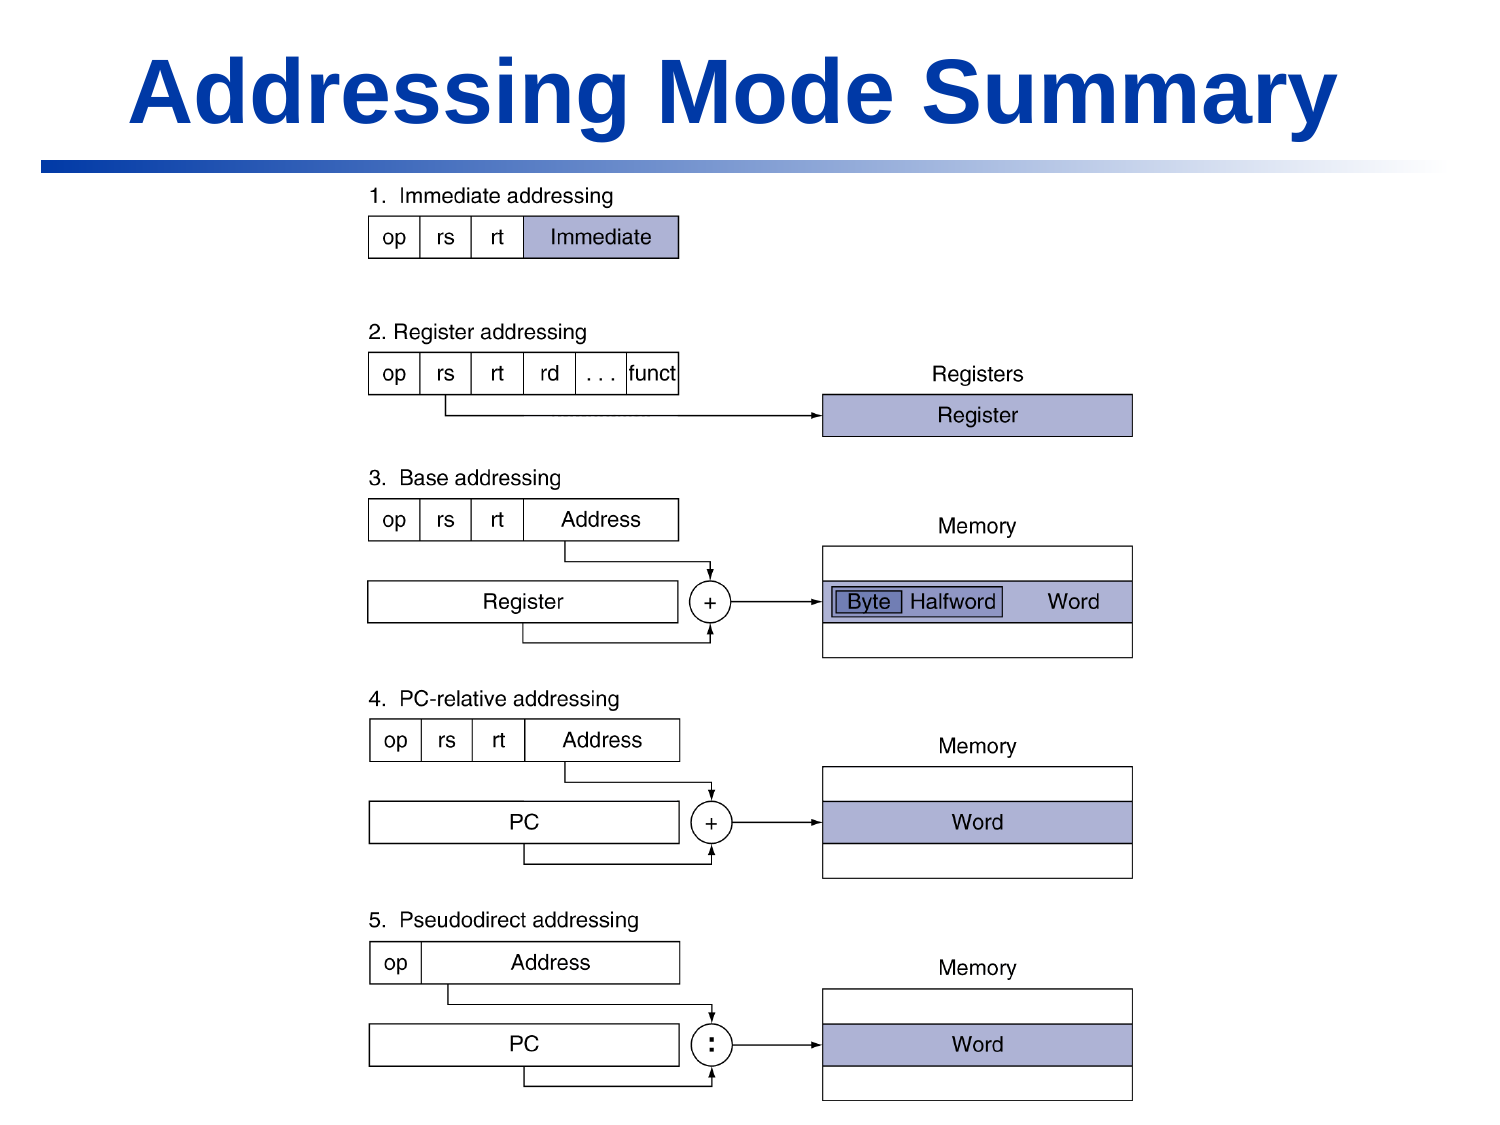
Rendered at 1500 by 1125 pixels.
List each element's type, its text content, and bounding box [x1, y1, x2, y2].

picture [367, 184, 1133, 1102]
title Addressing Mode Summary [112, 23, 1468, 149]
